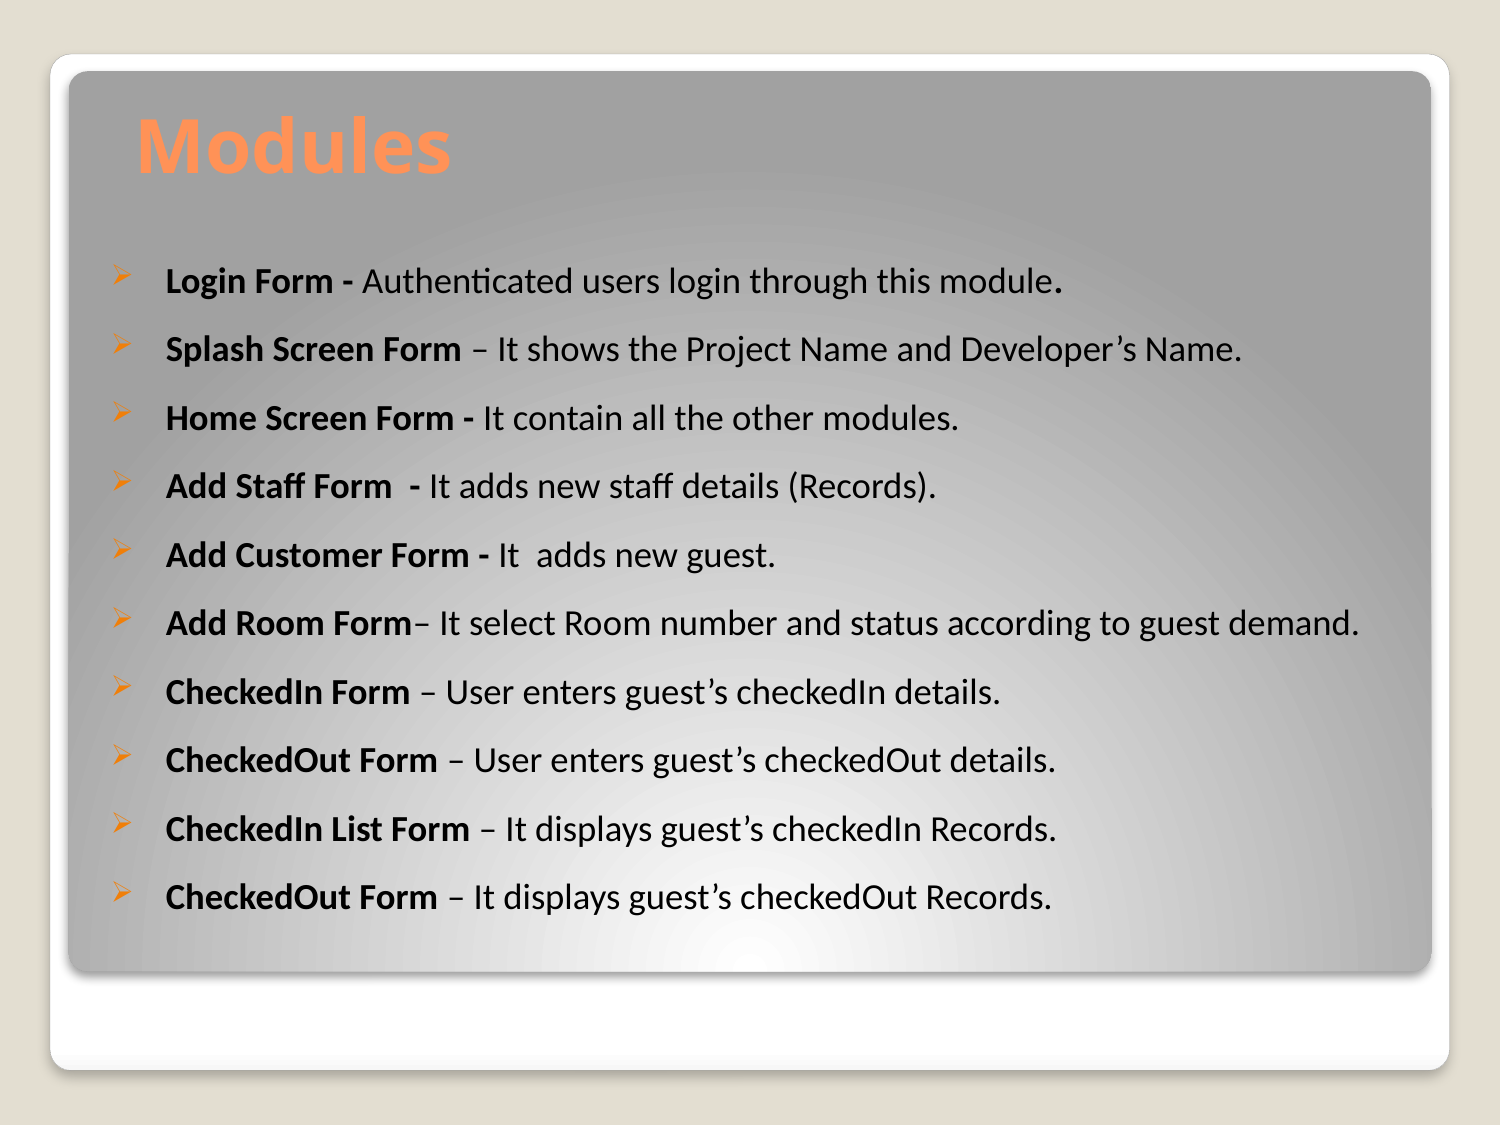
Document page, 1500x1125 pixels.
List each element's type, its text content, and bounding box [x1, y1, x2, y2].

list Login Form - Authenticated users login through this module. Splash Screen Form – It shows the Project Name and Developer’s Name. Home Screen Form - It contain all the other modules. Add Staff Form - It adds new staff details (Records). Add Customer Form - It adds new guest. Add Room Form– It select Room number and status according to guest demand. CheckedIn Form – User enters guest’s checkedIn details. CheckedOut Form – User enters guest’s checkedOut details. CheckedIn List Form – It displays guest’s checkedIn Records. CheckedOut Form – It displays guest’s checkedOut Records. [80, 241, 1424, 929]
title Modules [100, 87, 1443, 197]
